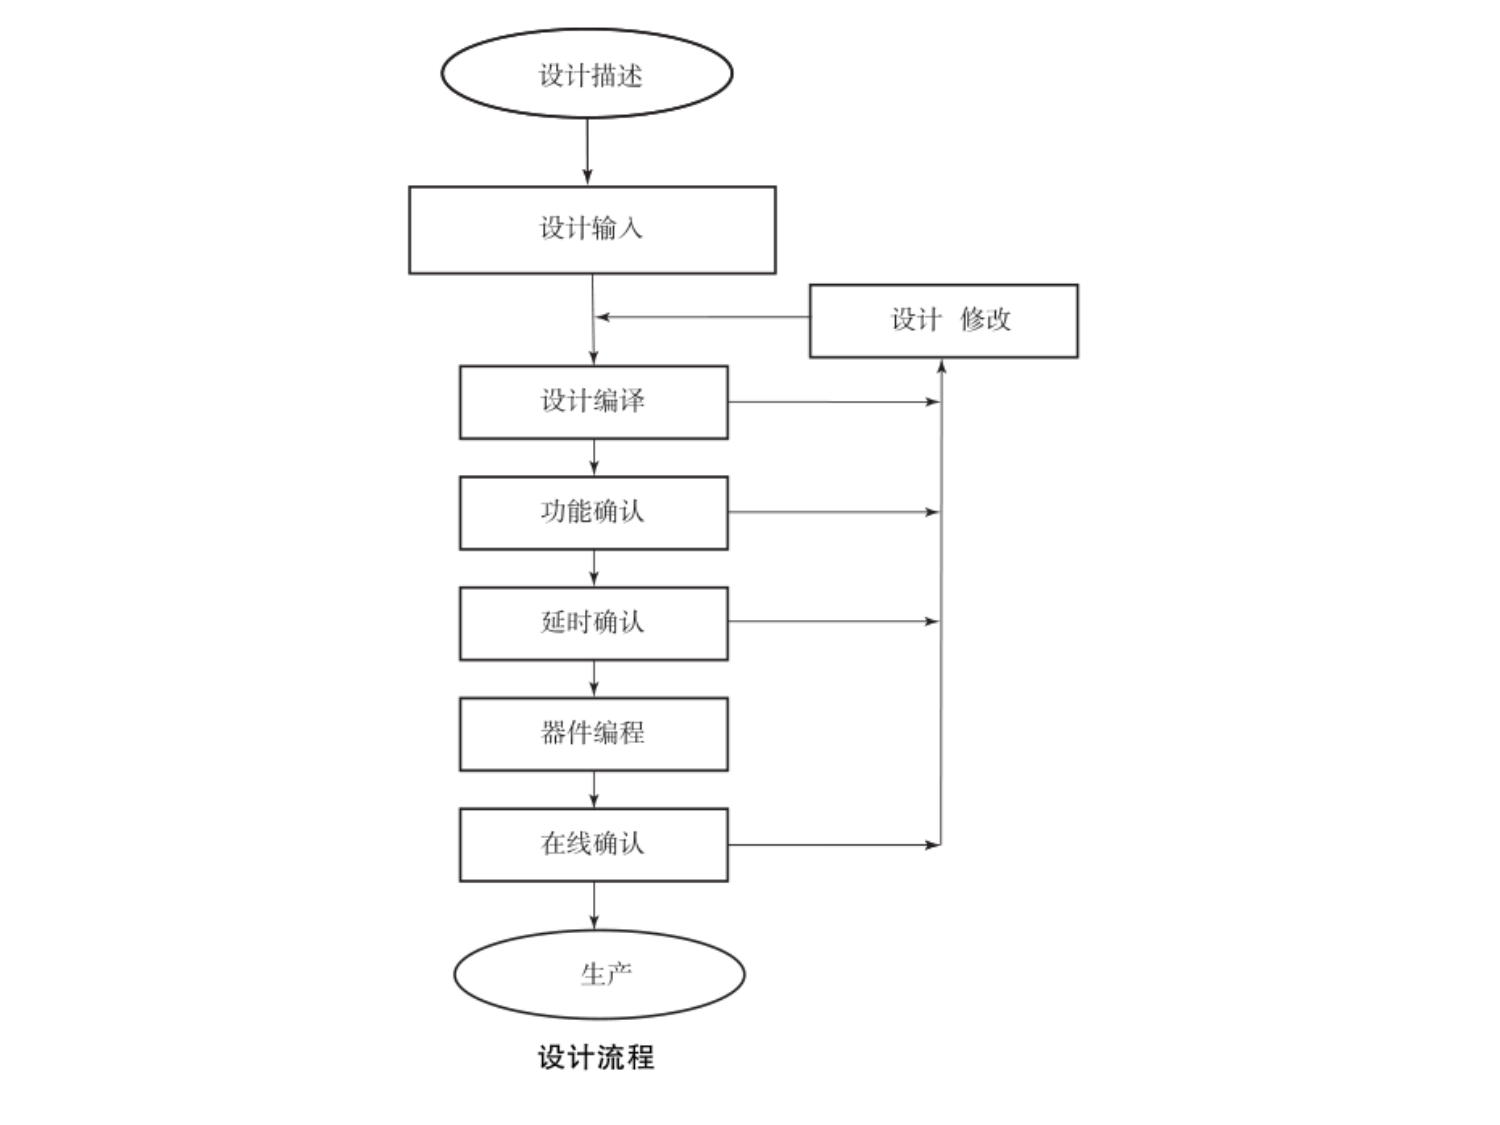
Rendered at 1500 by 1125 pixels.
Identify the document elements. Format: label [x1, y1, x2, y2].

picture [389, 6, 1091, 1087]
